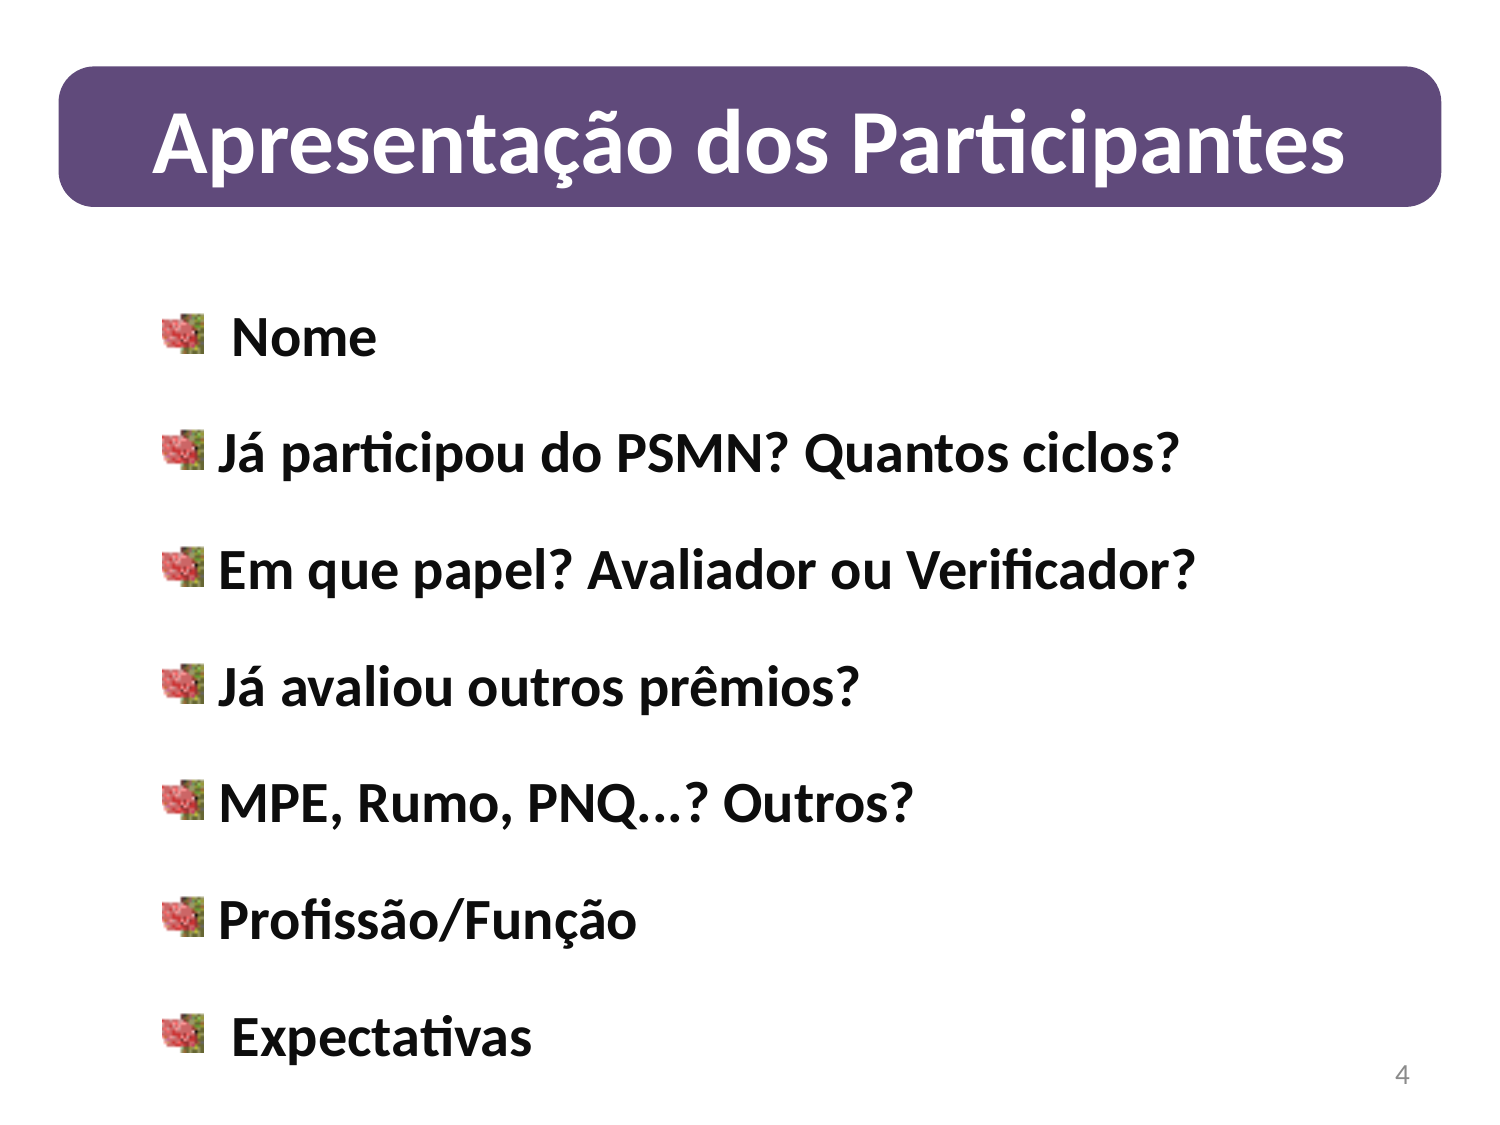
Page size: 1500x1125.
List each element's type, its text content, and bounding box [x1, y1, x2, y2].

picture [162, 545, 204, 587]
picture [162, 1012, 204, 1053]
slide_number 4 [1074, 1042, 1425, 1103]
list Nome Já participou do PSMN? Quantos ciclos? Em que papel? Avaliador ou Verificador? Já avaliou outros prêmios? MPE, Rumo, PNQ...? Outros? Profissão/Função Expectativas [147, 255, 1412, 697]
picture [162, 895, 204, 937]
picture [162, 778, 204, 820]
picture [162, 428, 204, 470]
picture [162, 662, 204, 704]
picture [162, 312, 204, 354]
text_box Apresentação dos Participantes [56, 64, 1444, 210]
